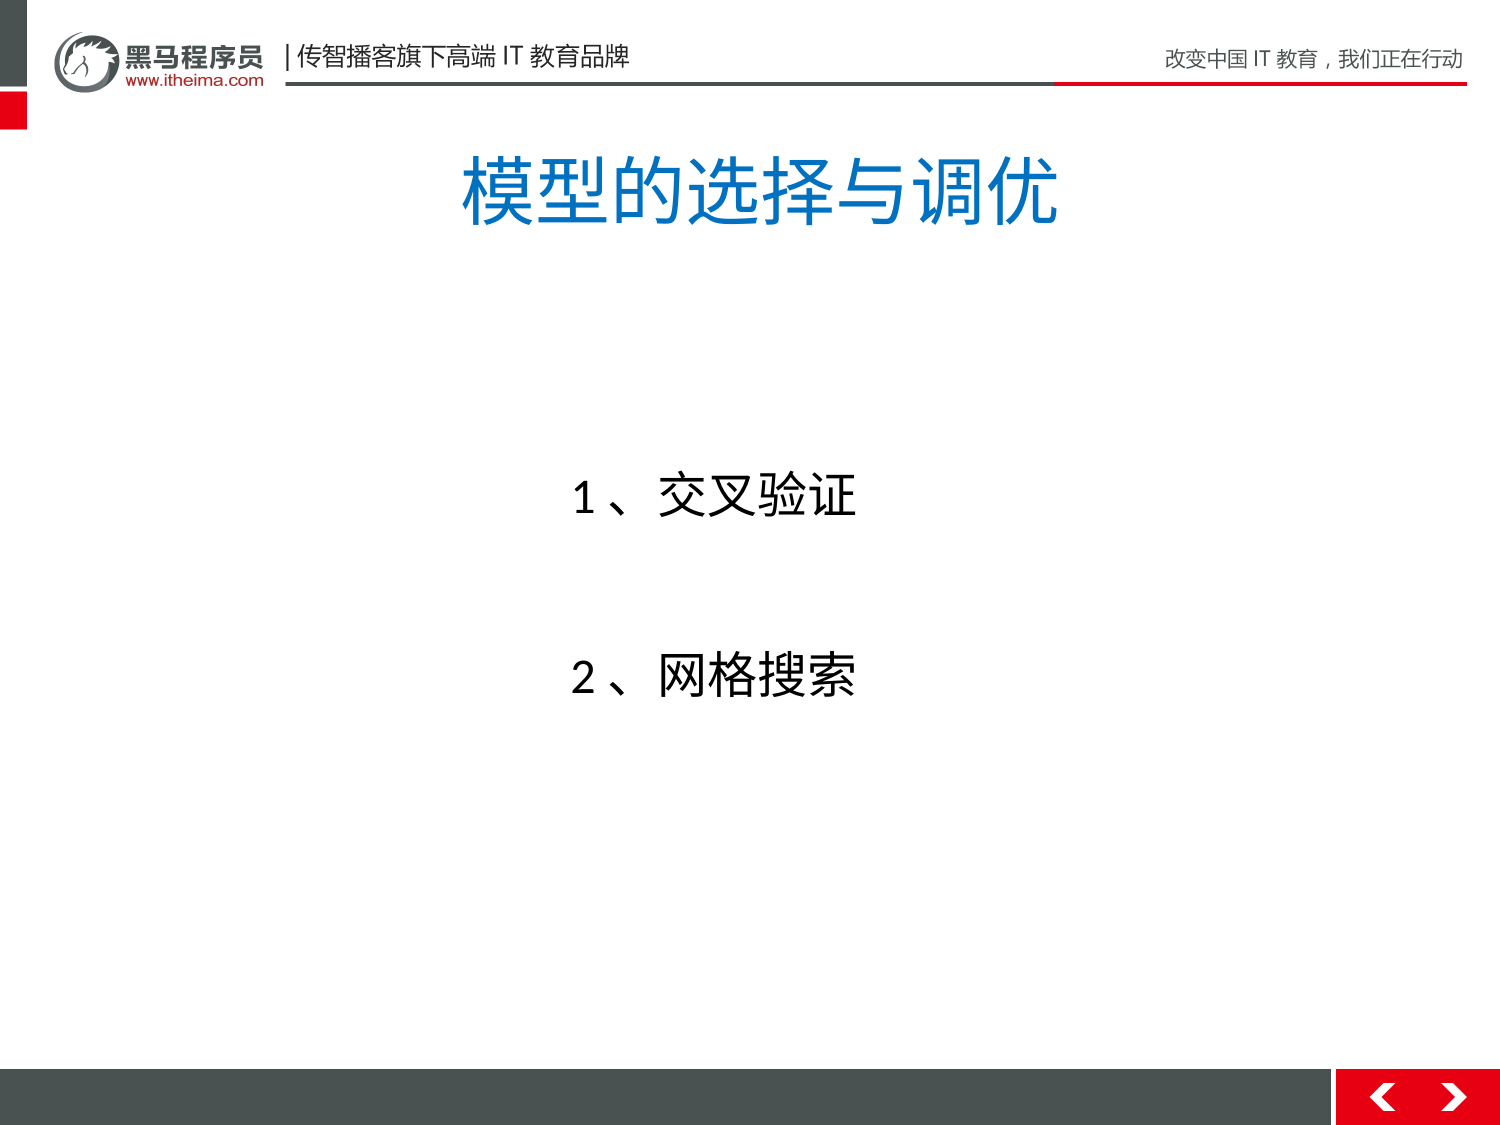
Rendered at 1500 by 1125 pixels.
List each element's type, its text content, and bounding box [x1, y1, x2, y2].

picture [0, 0, 1500, 1125]
text_box 模型的选择与调优 [445, 137, 1076, 242]
text_box 1、交叉验证 2、网格搜索 [555, 456, 967, 711]
